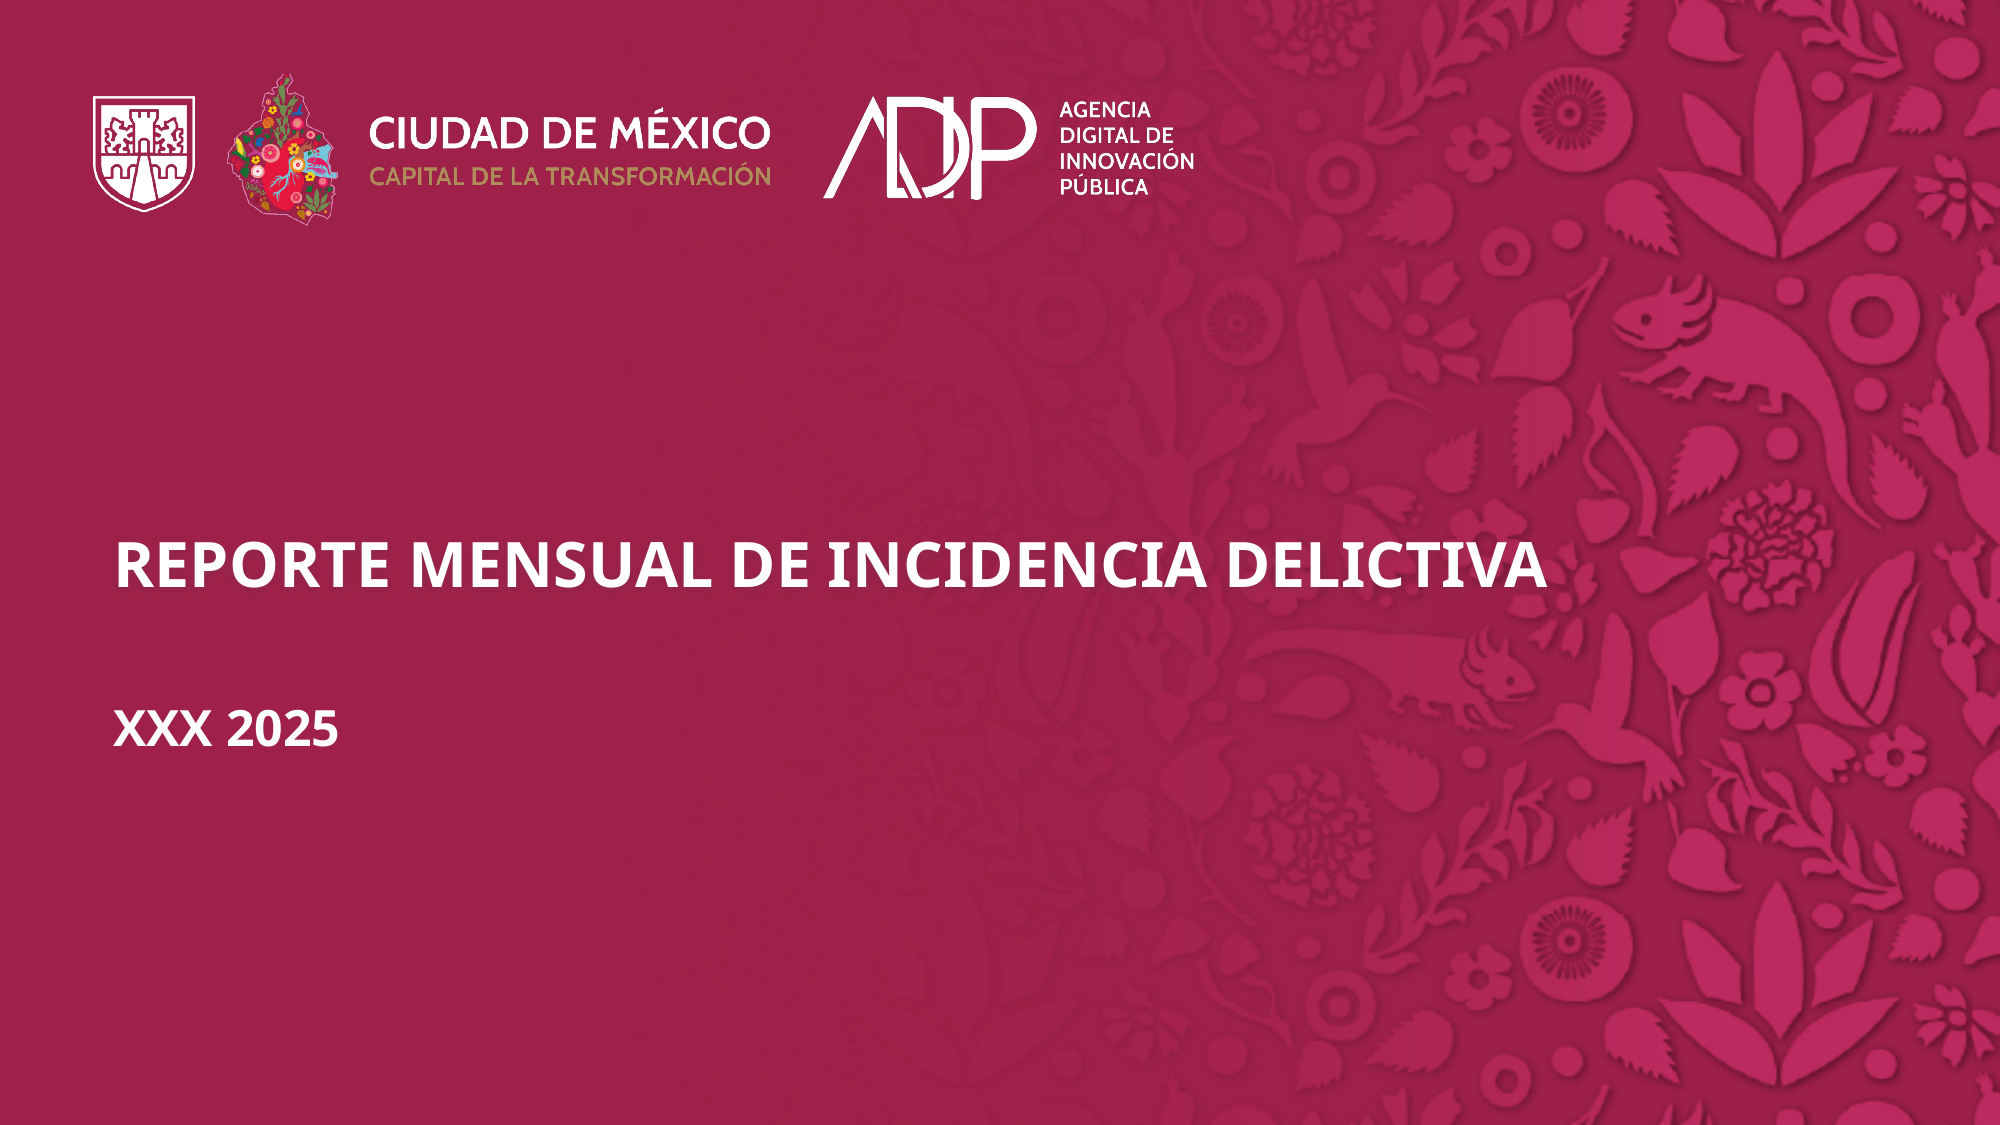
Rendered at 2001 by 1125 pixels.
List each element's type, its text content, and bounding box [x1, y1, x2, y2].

picture [0, 0, 2000, 1125]
text_box REPORTE MENSUAL DE INCIDENCIA DELICTIVA [98, 481, 1570, 644]
text_box XXX 2025 [98, 660, 1500, 792]
